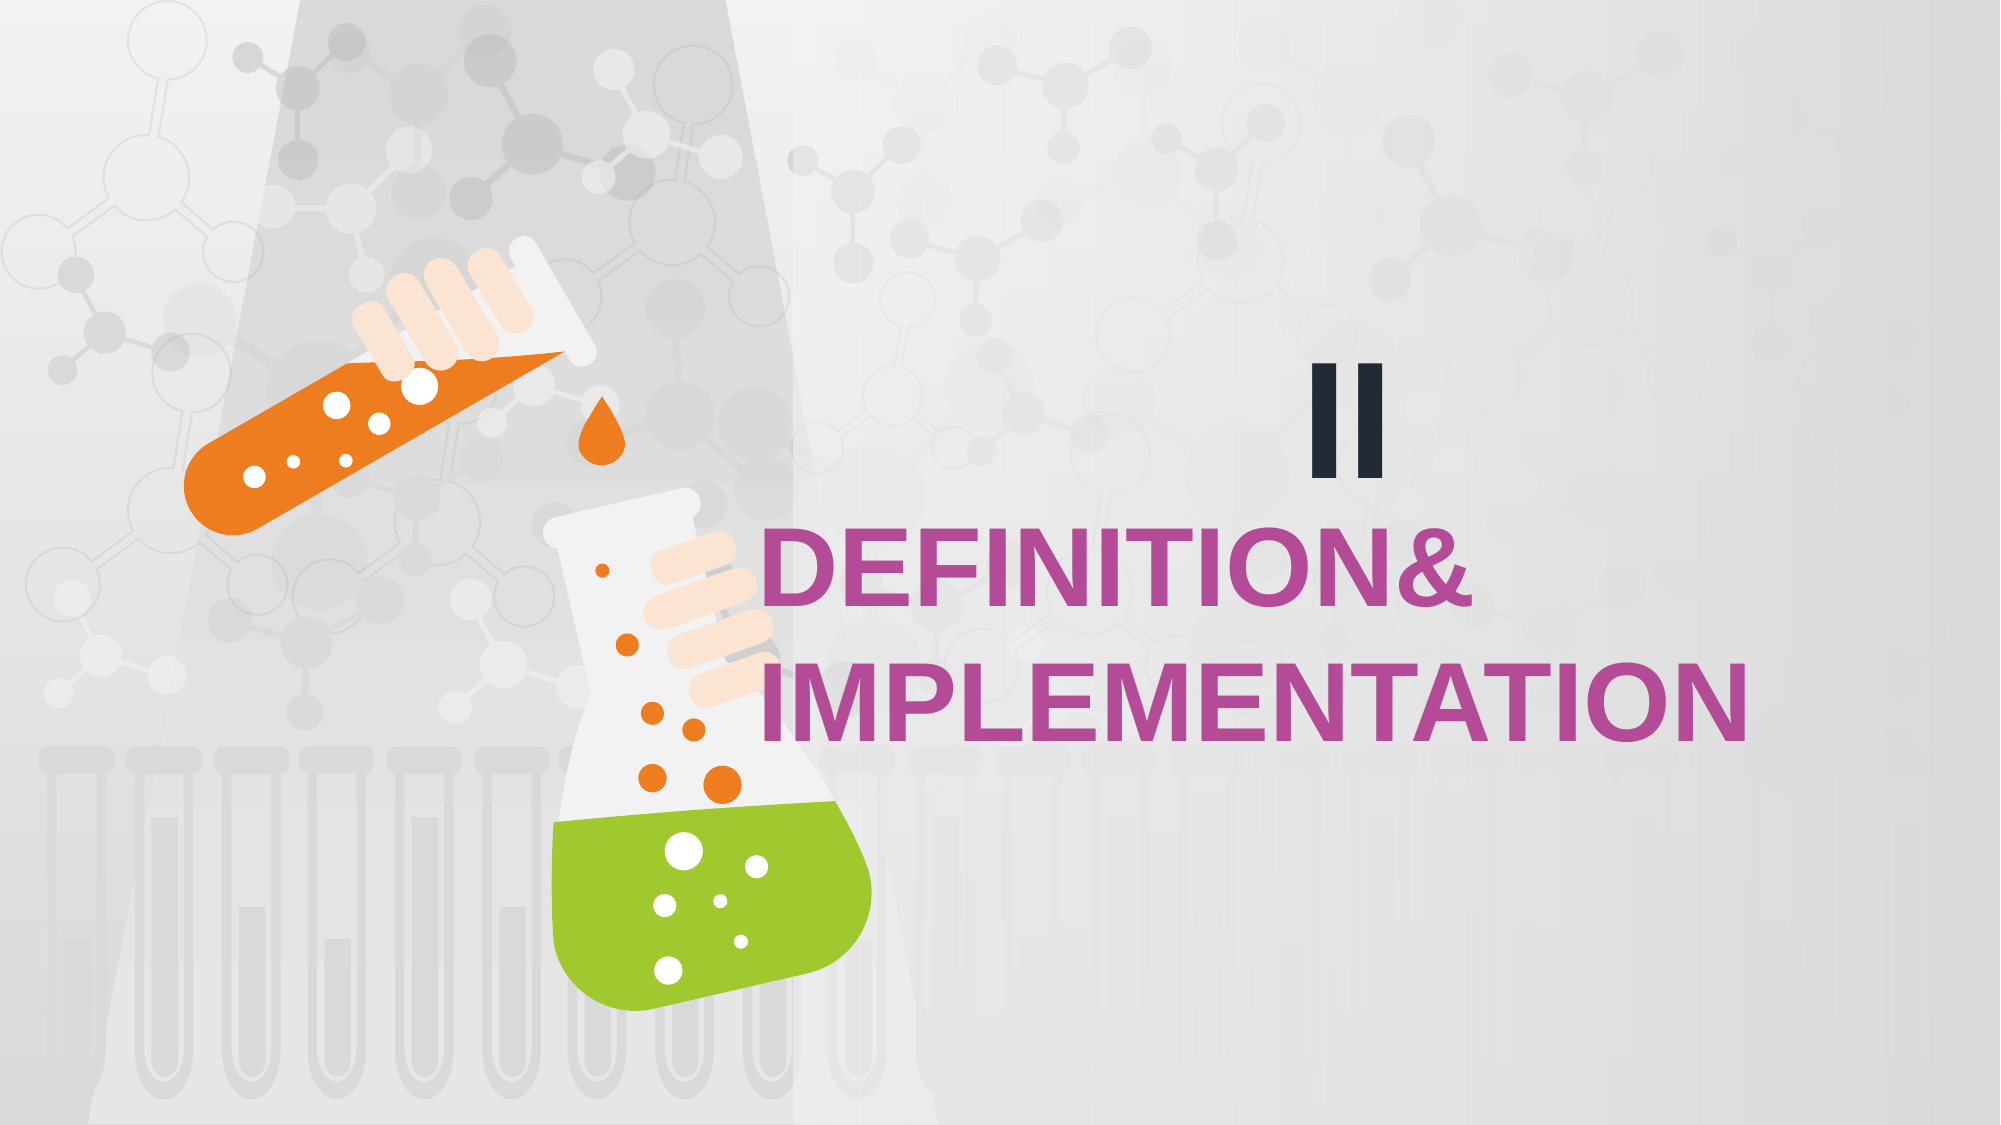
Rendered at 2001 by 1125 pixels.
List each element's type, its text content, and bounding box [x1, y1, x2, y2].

text_box II [963, 304, 1733, 486]
text_box DEFINITION& IMPLEMENTATION [742, 486, 1982, 772]
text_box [532, 502, 870, 996]
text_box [163, 228, 570, 489]
text_box [577, 394, 626, 467]
